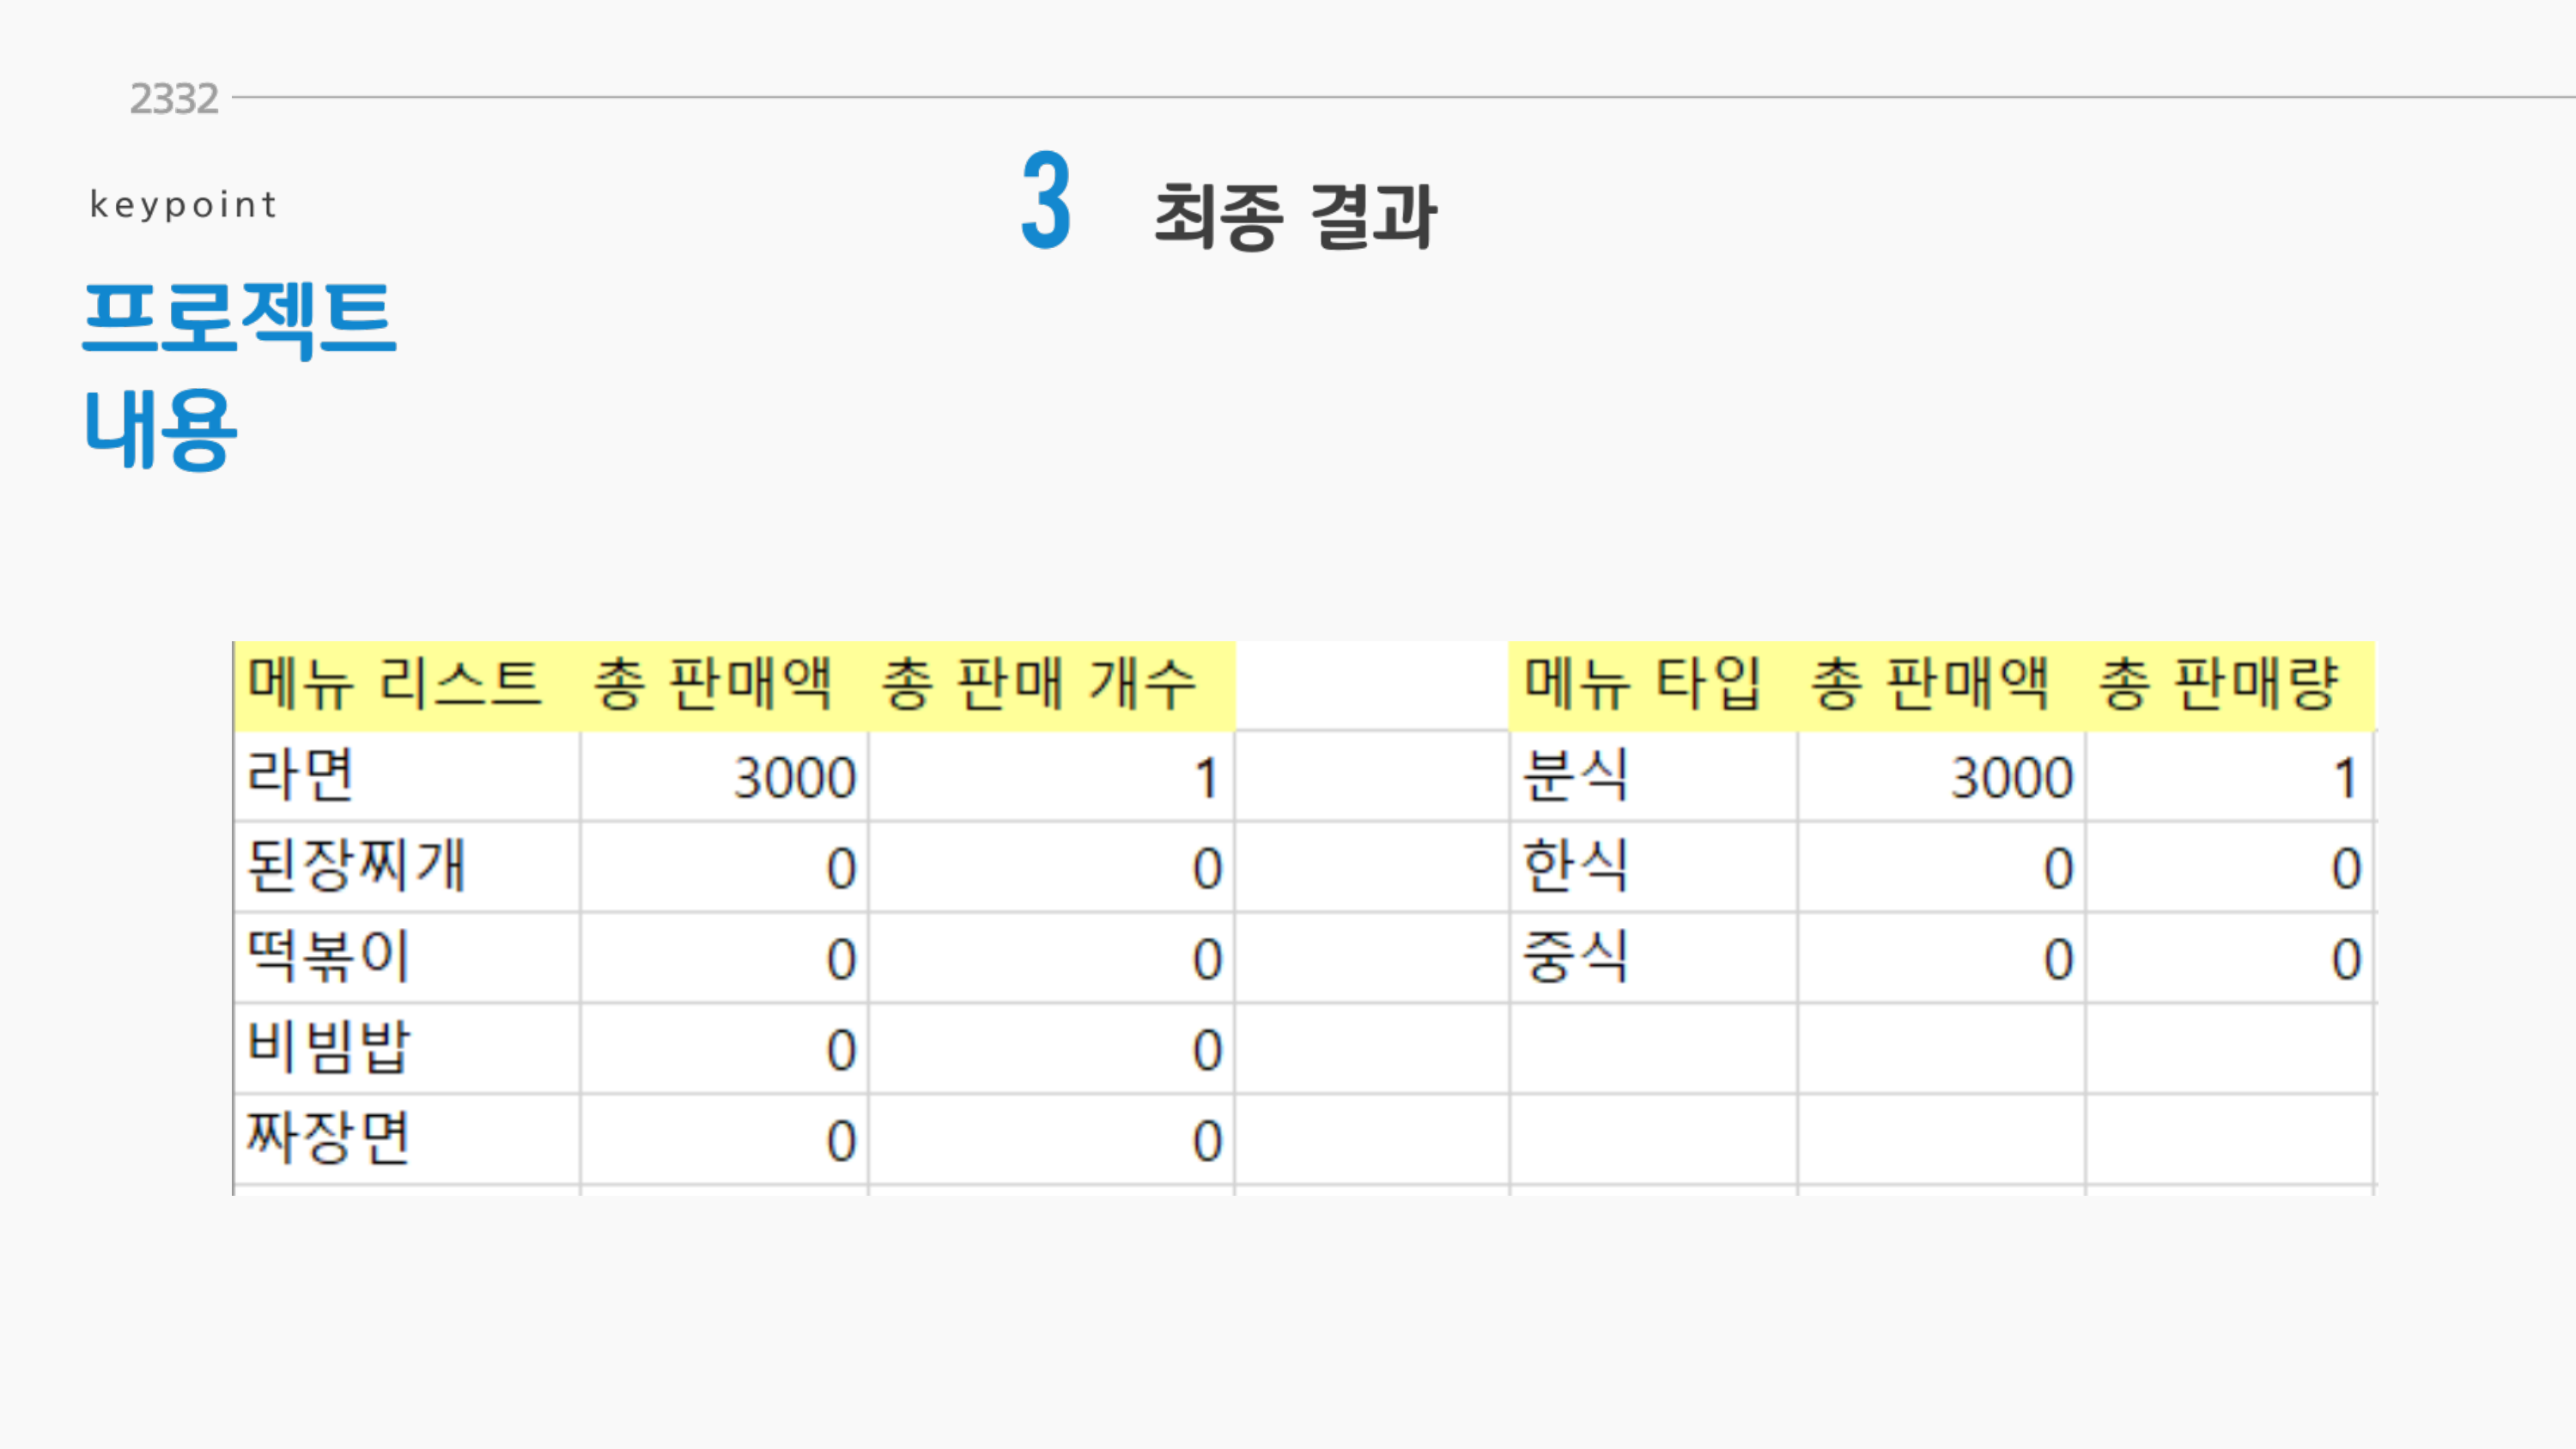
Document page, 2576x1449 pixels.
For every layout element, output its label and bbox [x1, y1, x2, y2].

picture [123, 62, 2576, 317]
picture [232, 641, 2379, 1196]
picture [66, 173, 438, 530]
